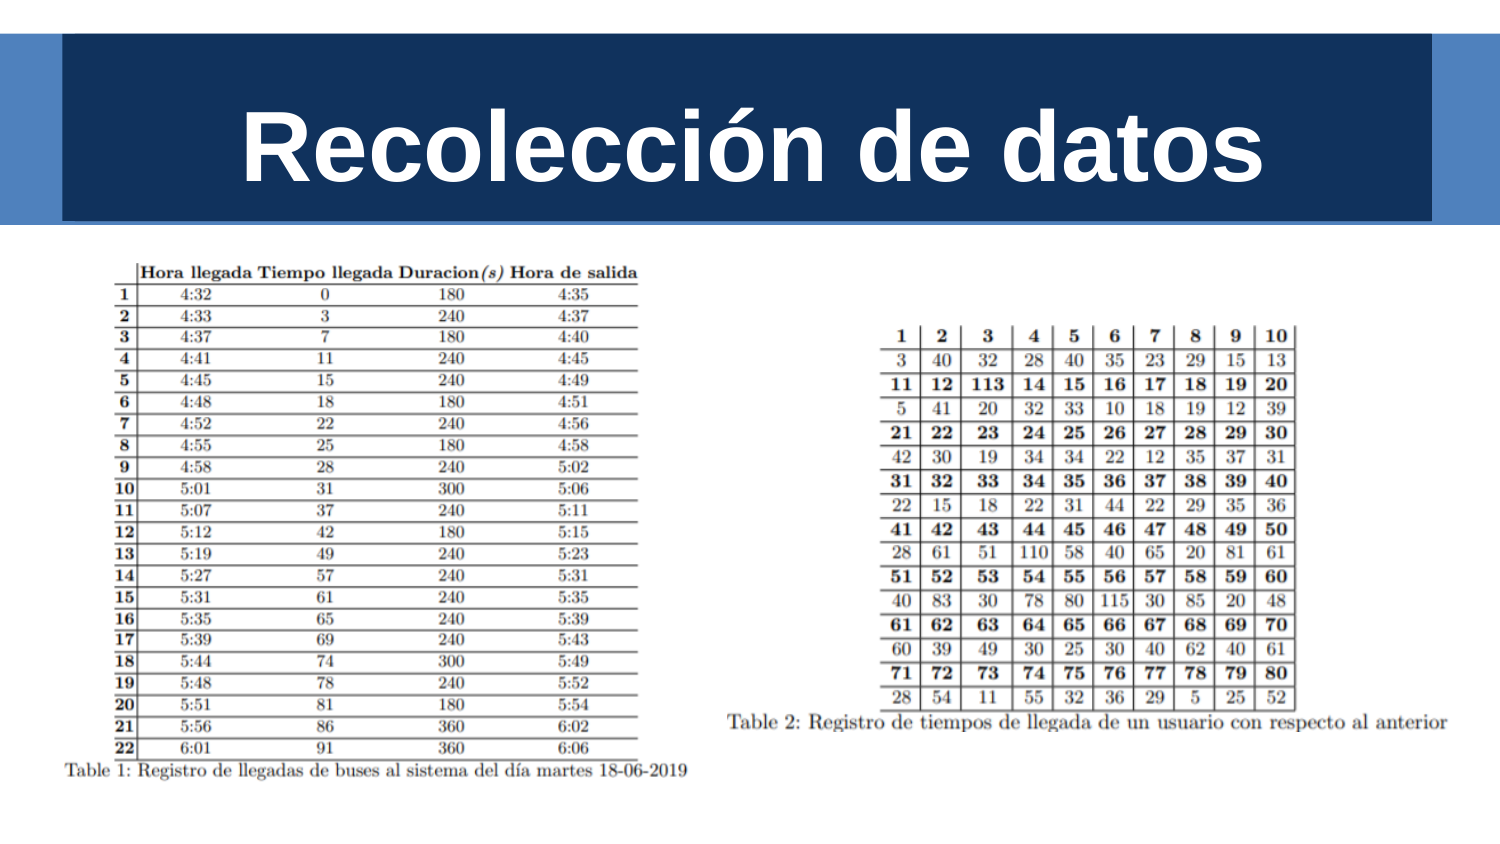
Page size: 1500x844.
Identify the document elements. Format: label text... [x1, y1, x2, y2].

text_box [0, 33, 1500, 225]
picture [727, 319, 1451, 732]
picture [62, 263, 694, 788]
text_box Recolección de datos [62, 33, 1432, 221]
